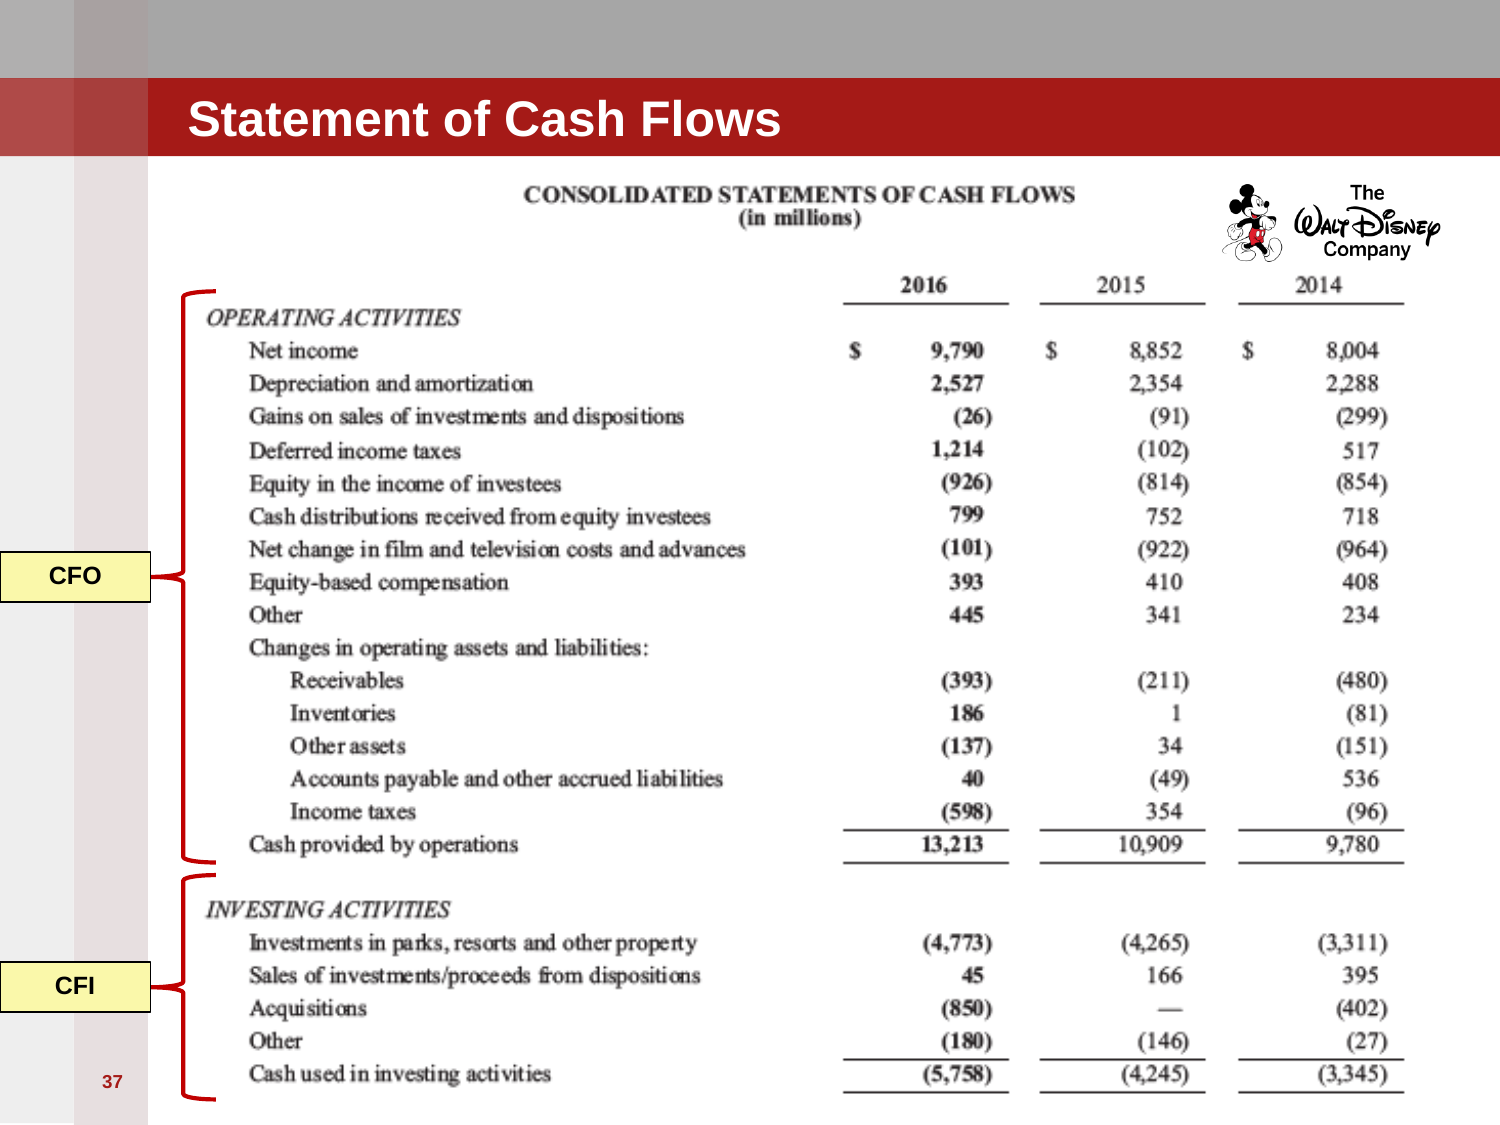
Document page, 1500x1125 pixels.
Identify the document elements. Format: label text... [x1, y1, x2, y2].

text_box CFO [0, 551, 151, 602]
slide_number 37 [74, 1062, 151, 1125]
text_box [151, 575, 171, 579]
text_box CFI [0, 962, 151, 1013]
picture [177, 137, 1447, 1115]
title Statement of Cash Flows [187, 46, 1169, 147]
